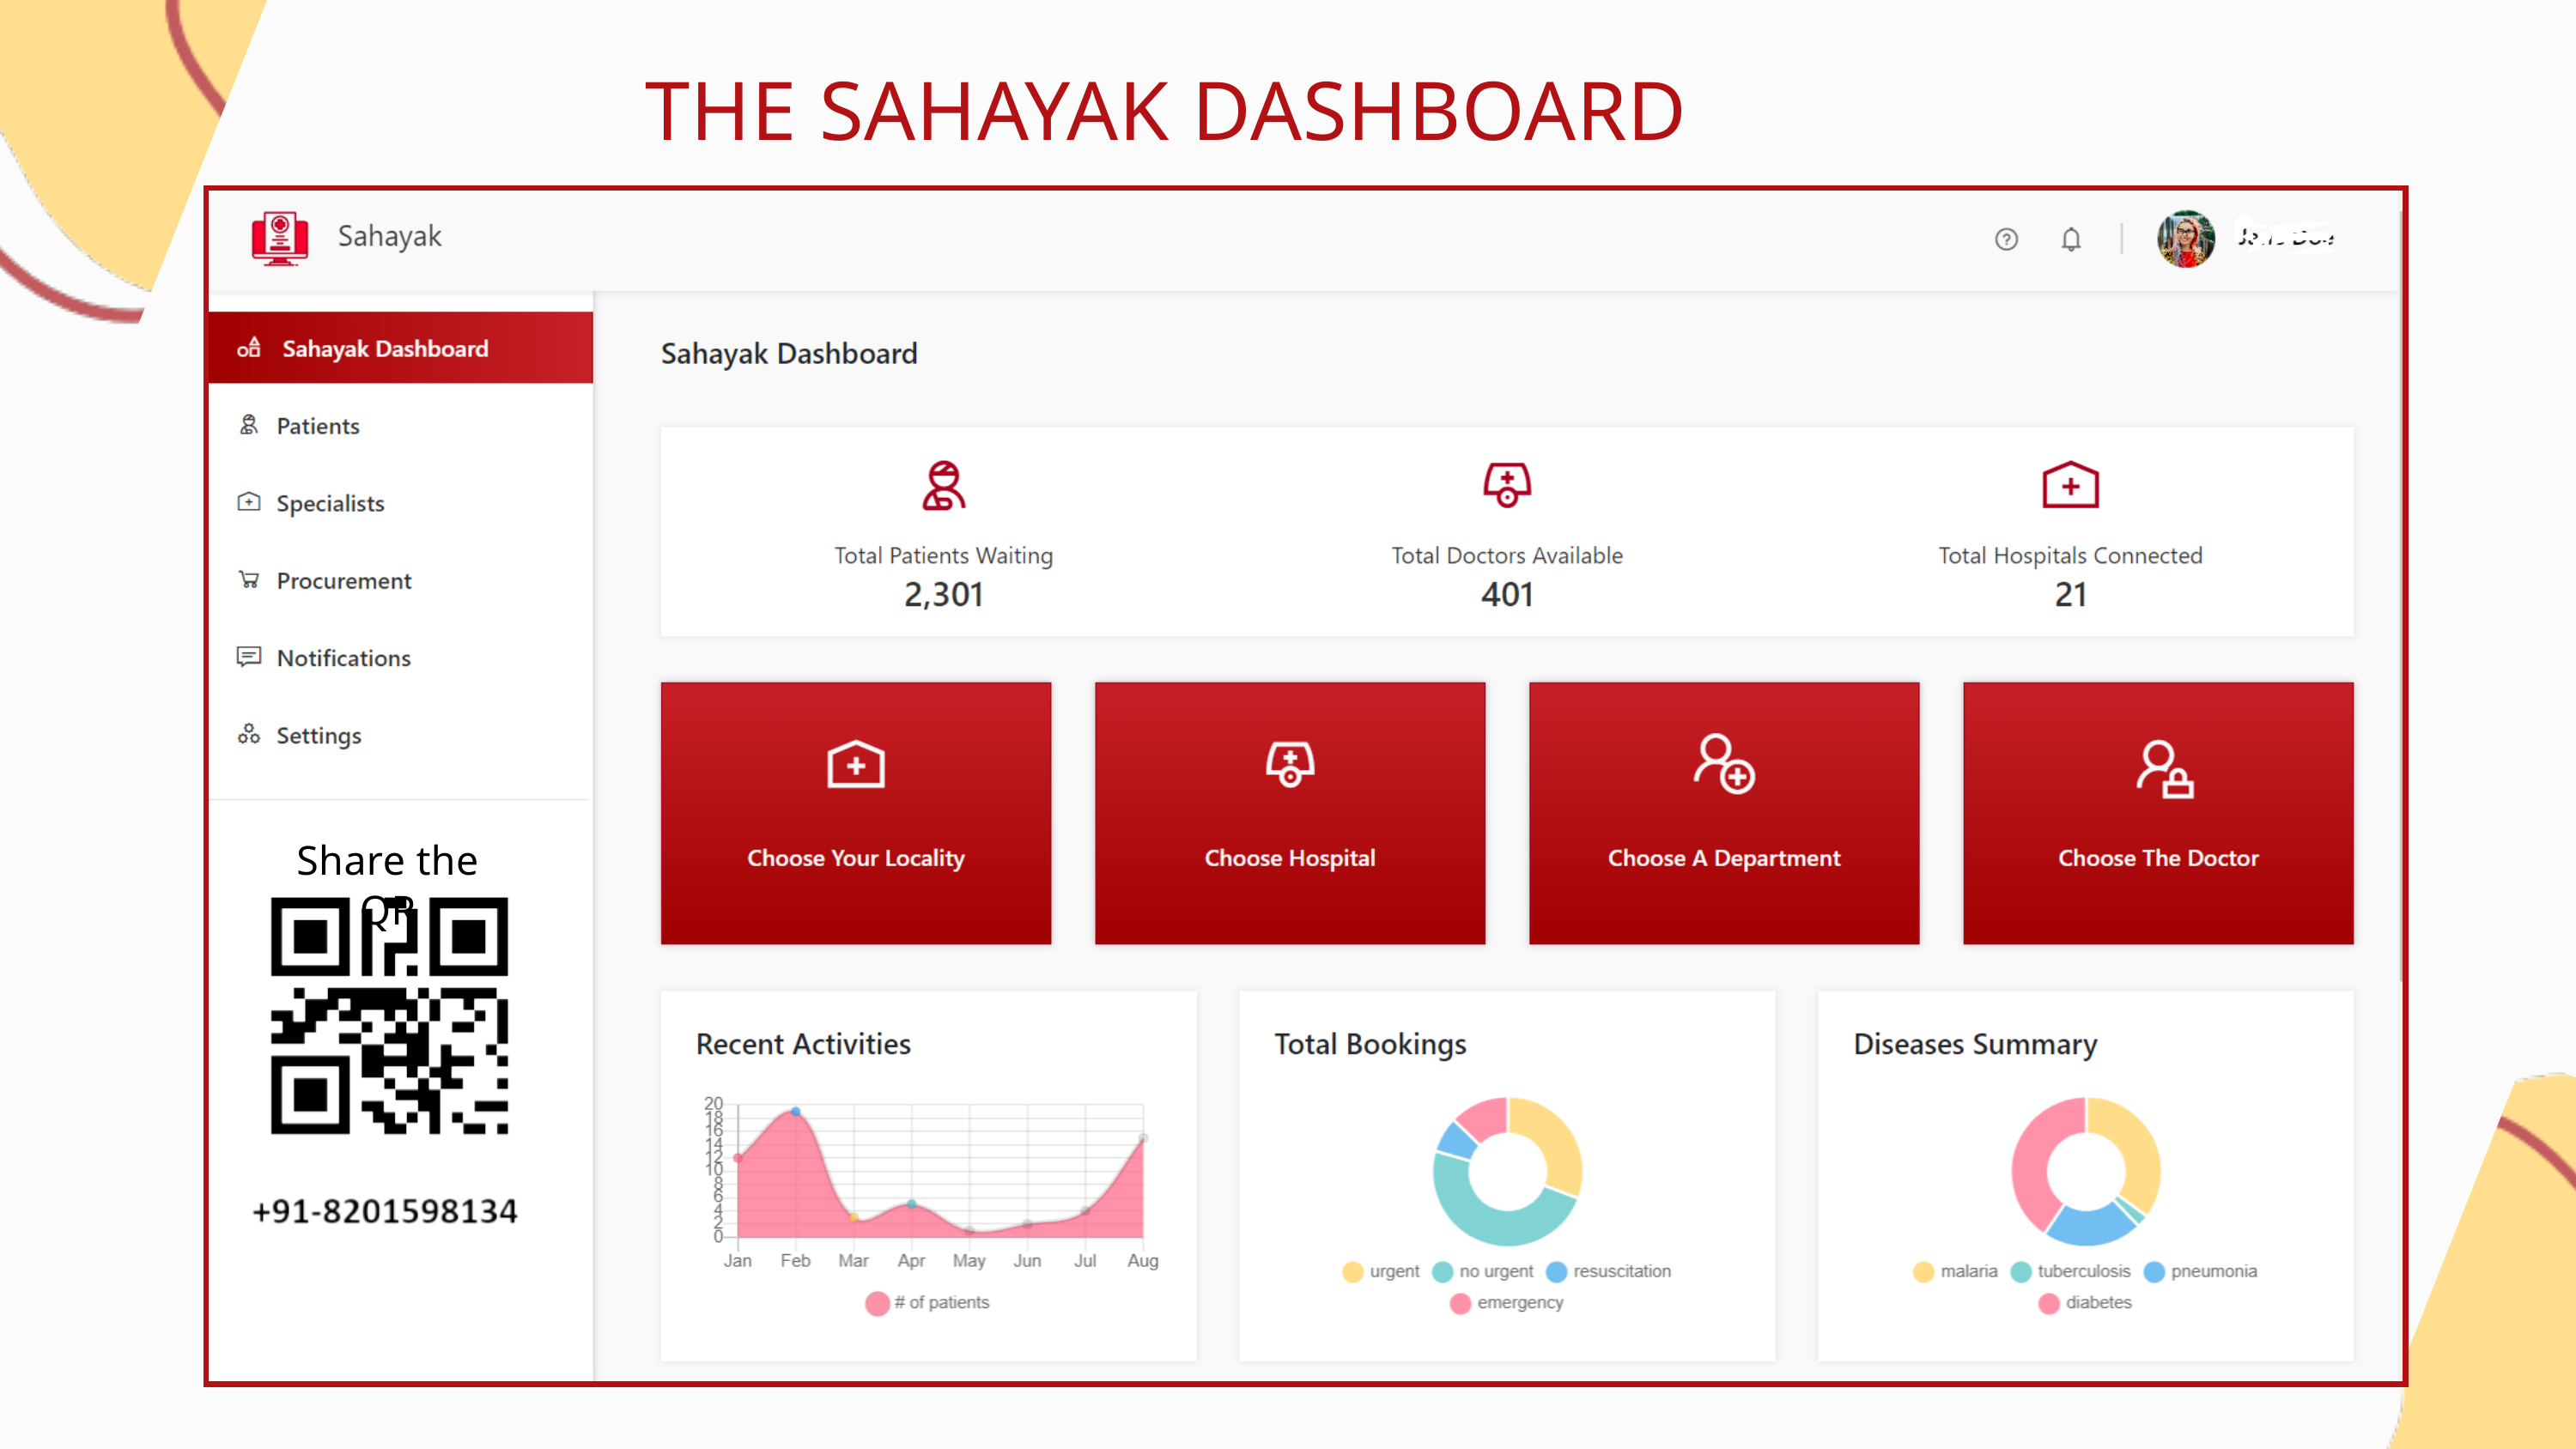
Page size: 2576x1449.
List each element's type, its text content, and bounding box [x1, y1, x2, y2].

text_box [205, 187, 2406, 1385]
text_box [236, 882, 538, 1233]
text_box [0, 0, 268, 350]
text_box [2228, 207, 2354, 259]
text_box THE SAHAYAK DASHBOARD [645, 55, 1990, 157]
text_box Share the QR [264, 833, 511, 933]
text_box [2368, 1057, 2576, 1449]
